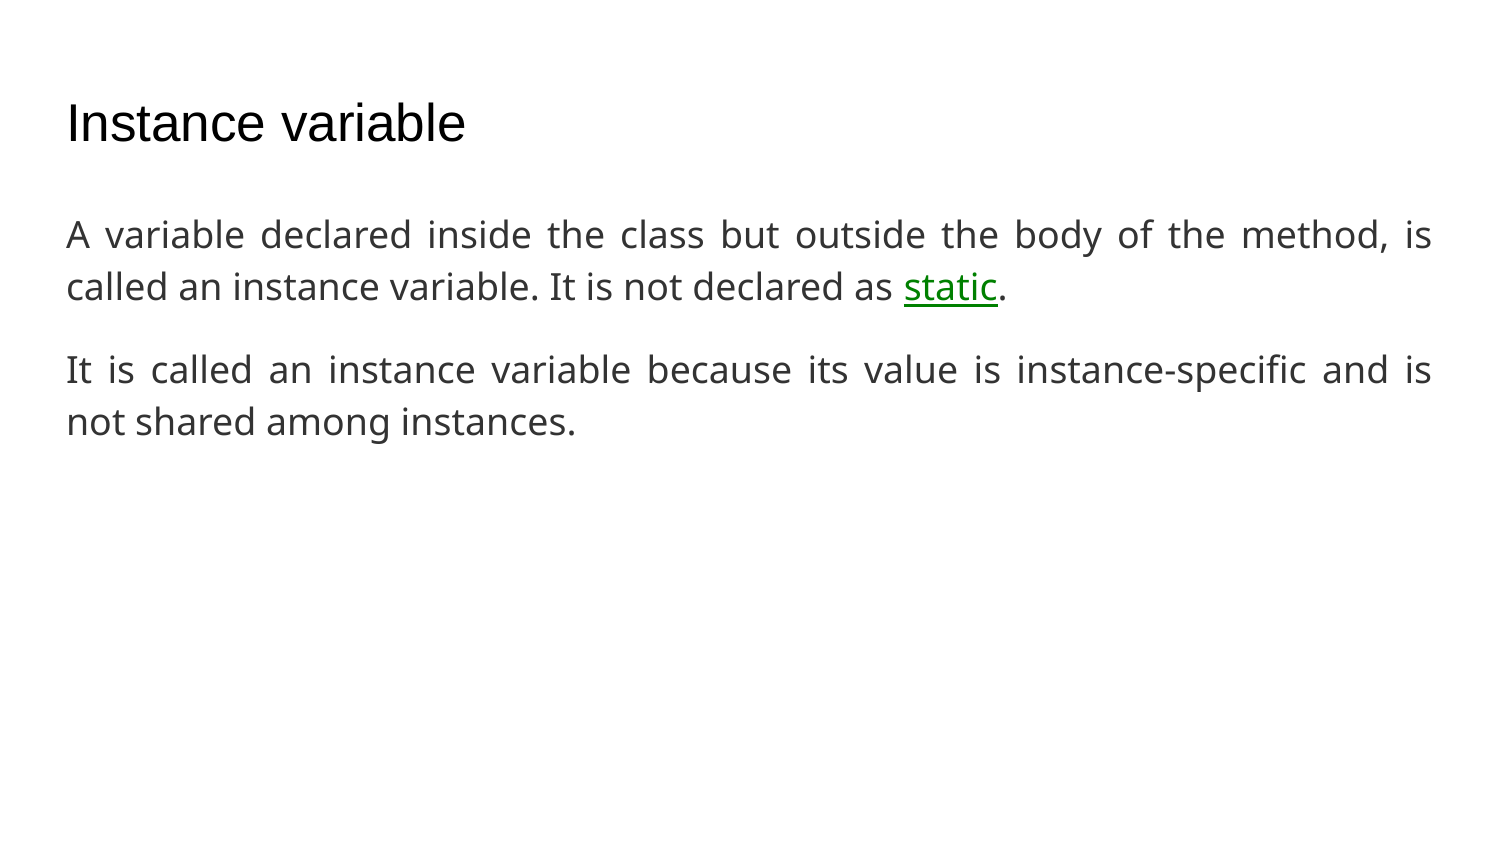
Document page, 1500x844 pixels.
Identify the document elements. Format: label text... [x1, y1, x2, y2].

list A variable declared inside the class but outside the body of the method, is called an instance variable. It is not declared as static. It is called an instance variable because its value is instance-specific and is not shared among instances. [51, 189, 1449, 750]
title Instance variable [51, 72, 1449, 167]
